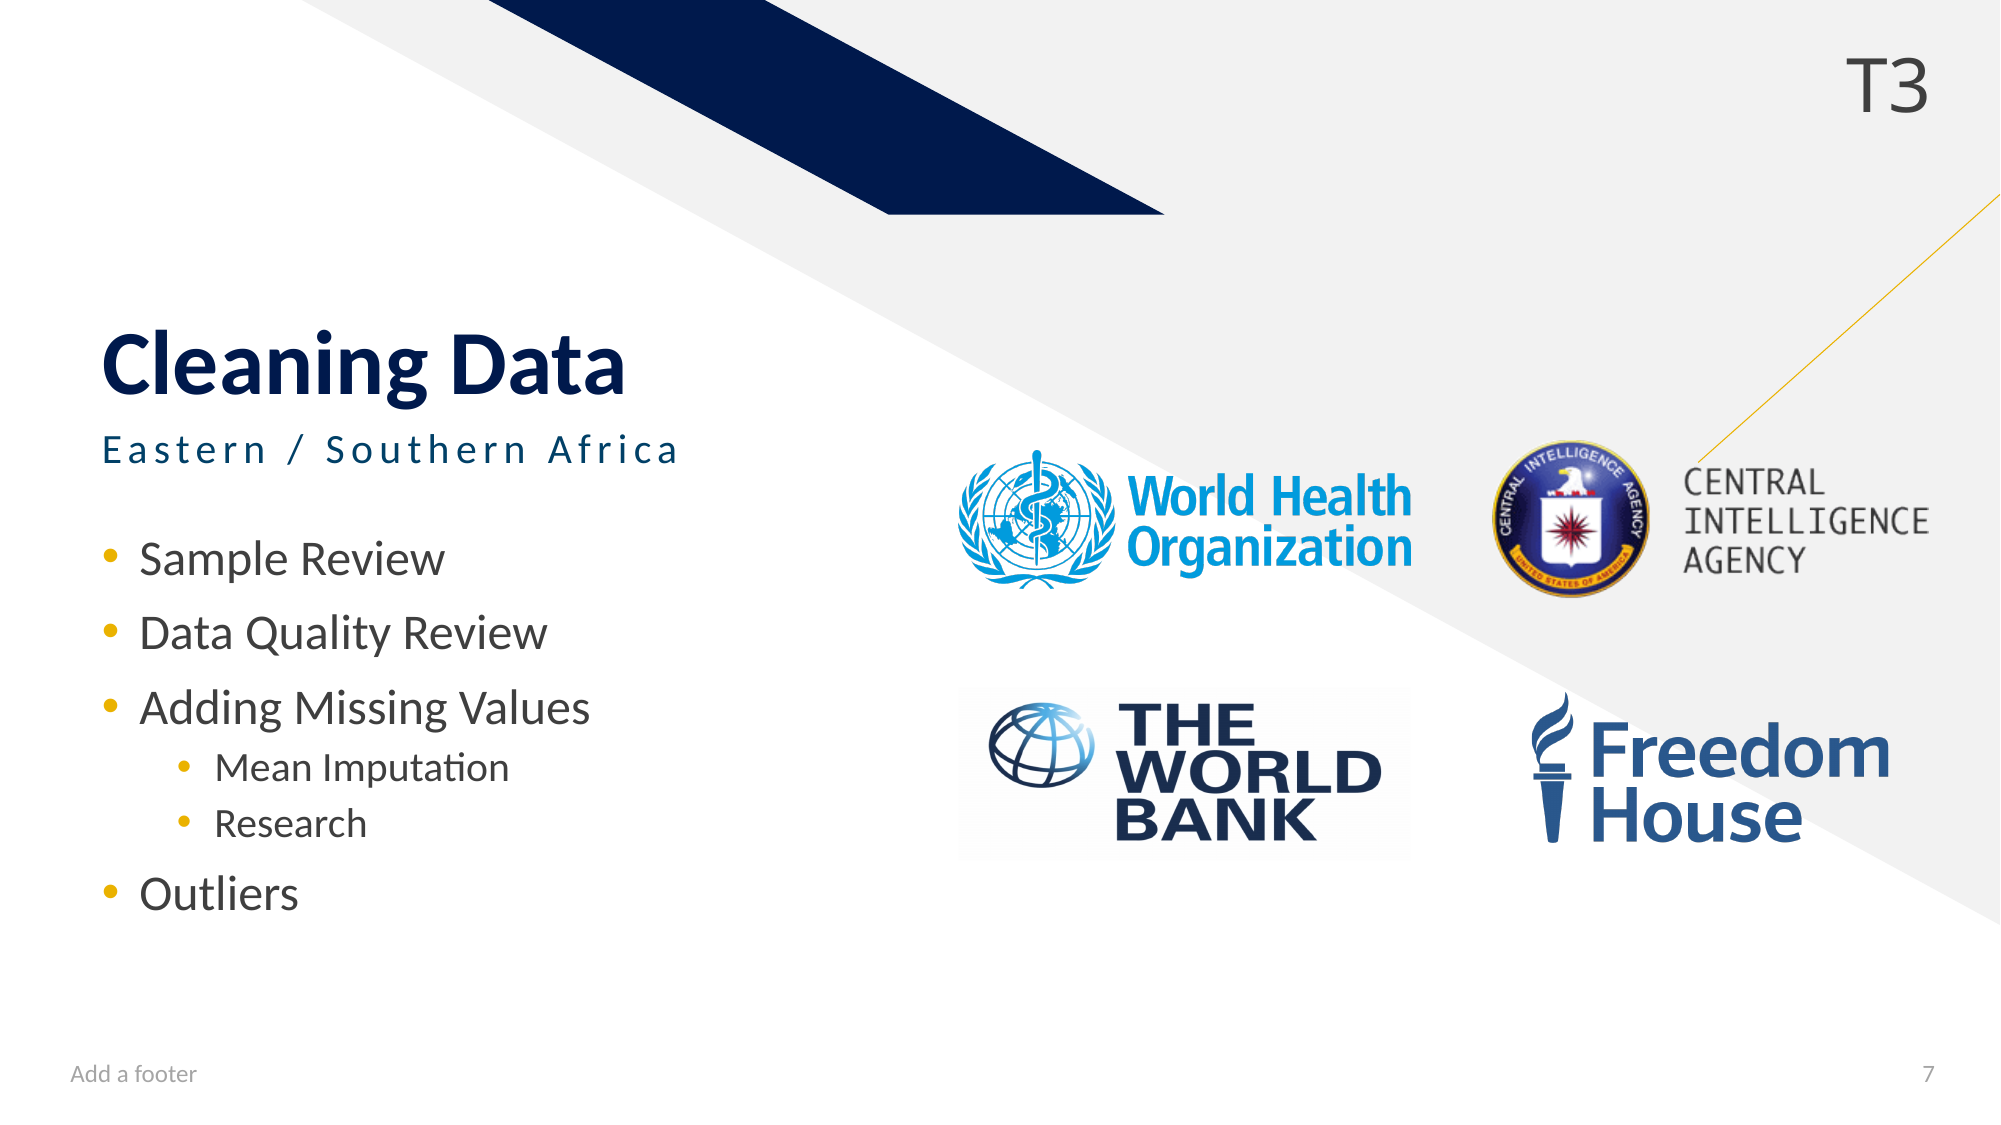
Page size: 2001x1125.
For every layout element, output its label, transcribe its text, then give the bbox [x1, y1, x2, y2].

slide_number 7 [1828, 1042, 1950, 1103]
text_box T3 [1800, 29, 1979, 135]
list Eastern / Southern Africa [87, 420, 1292, 521]
title Cleaning Data [87, 214, 1292, 415]
list Sample Review Data Quality Review Adding Missing Values Mean Imputation Research Outliers [87, 524, 898, 1010]
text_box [958, 440, 1929, 861]
footer Add a footer [55, 1042, 731, 1103]
